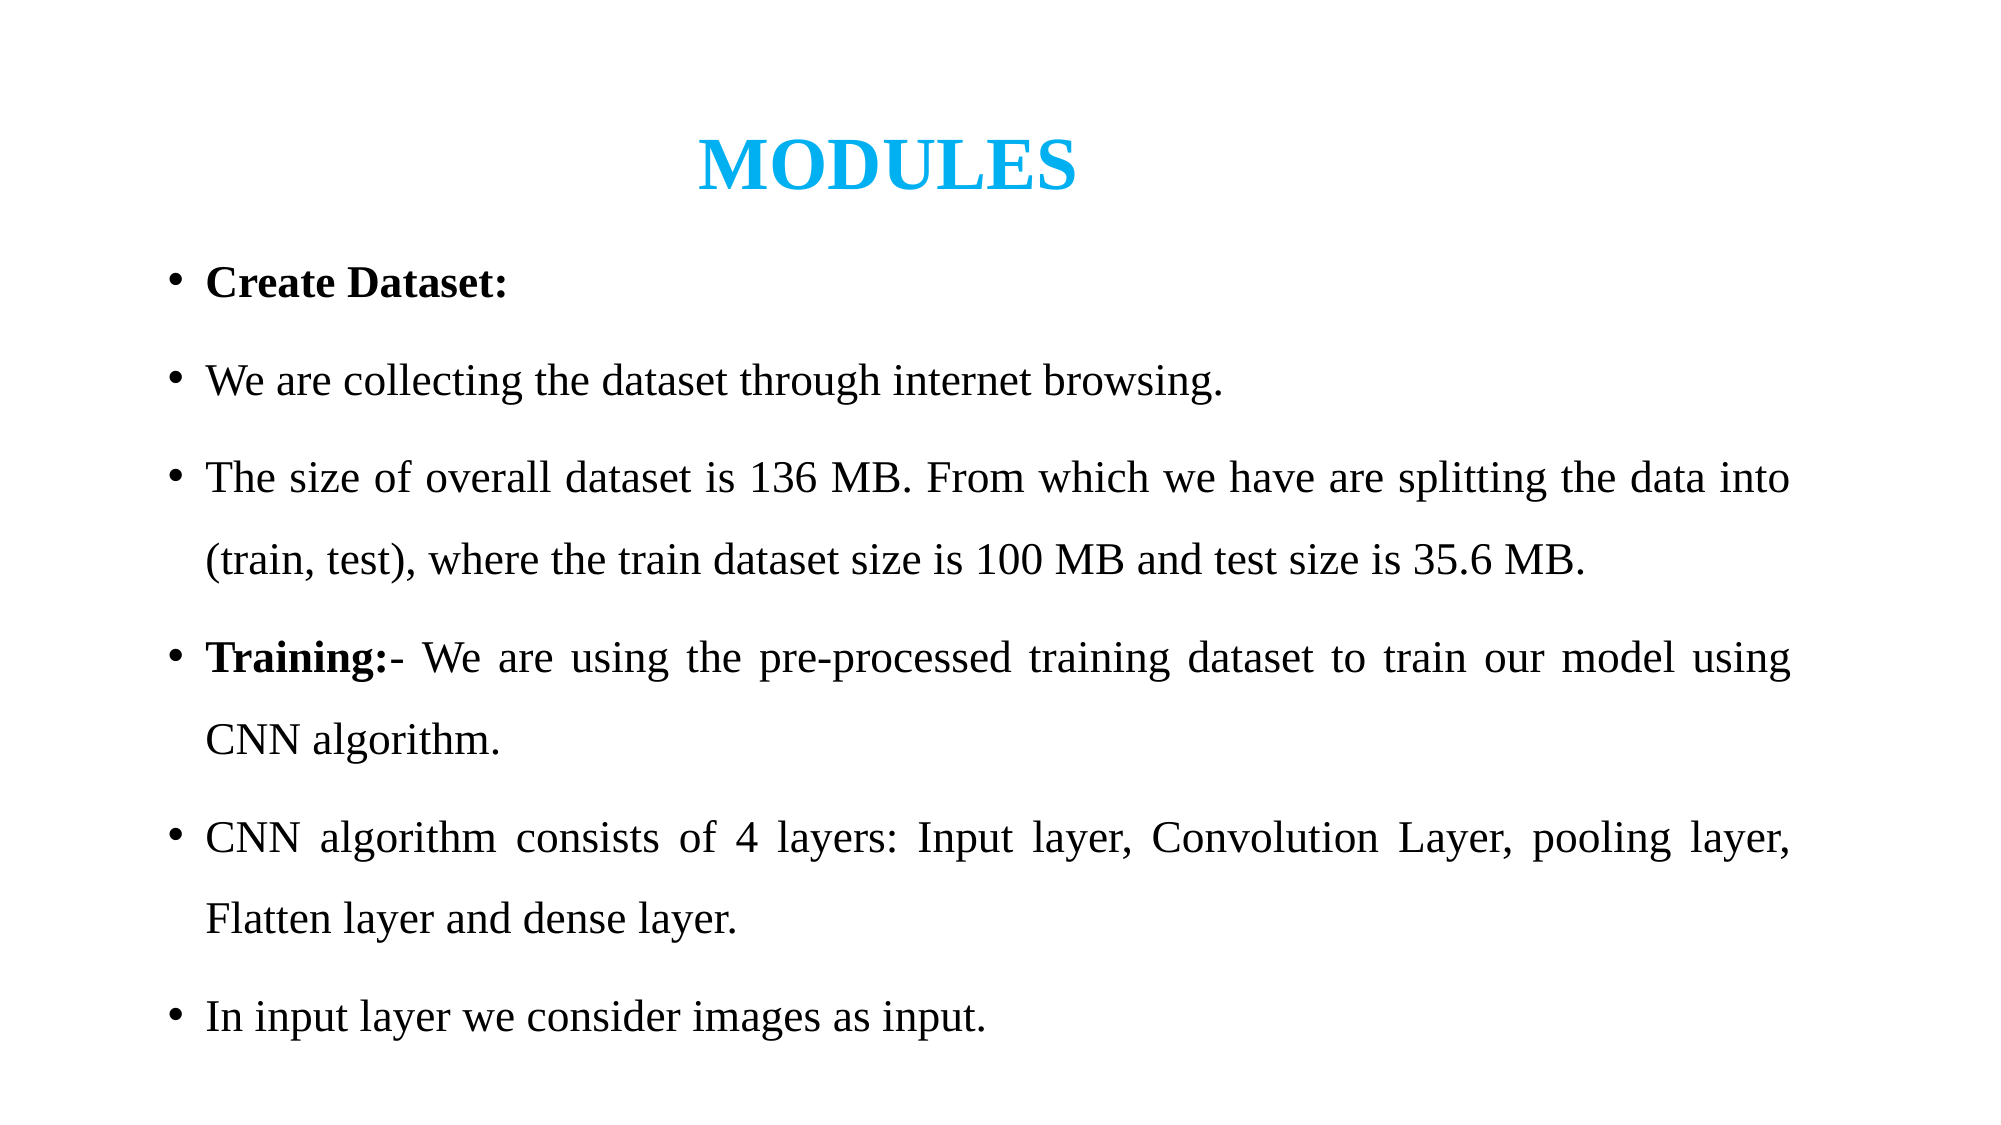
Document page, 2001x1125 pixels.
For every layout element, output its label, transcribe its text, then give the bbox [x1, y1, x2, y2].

list Create Dataset: We are collecting the dataset through internet browsing. The size of overall dataset is 136 MB. From which we have are splitting the data into (train, test), where the train dataset size is 100 MB and test size is 35.6 MB. Training:- We are using the pre-processed training dataset to train our model using CNN algorithm. CNN algorithm consists of 4 layers: Input layer, Convolution Layer, pooling layer, Flatten layer and dense layer. In input layer we consider images as input. [152, 216, 1809, 1066]
title MODULES [600, 113, 1178, 216]
